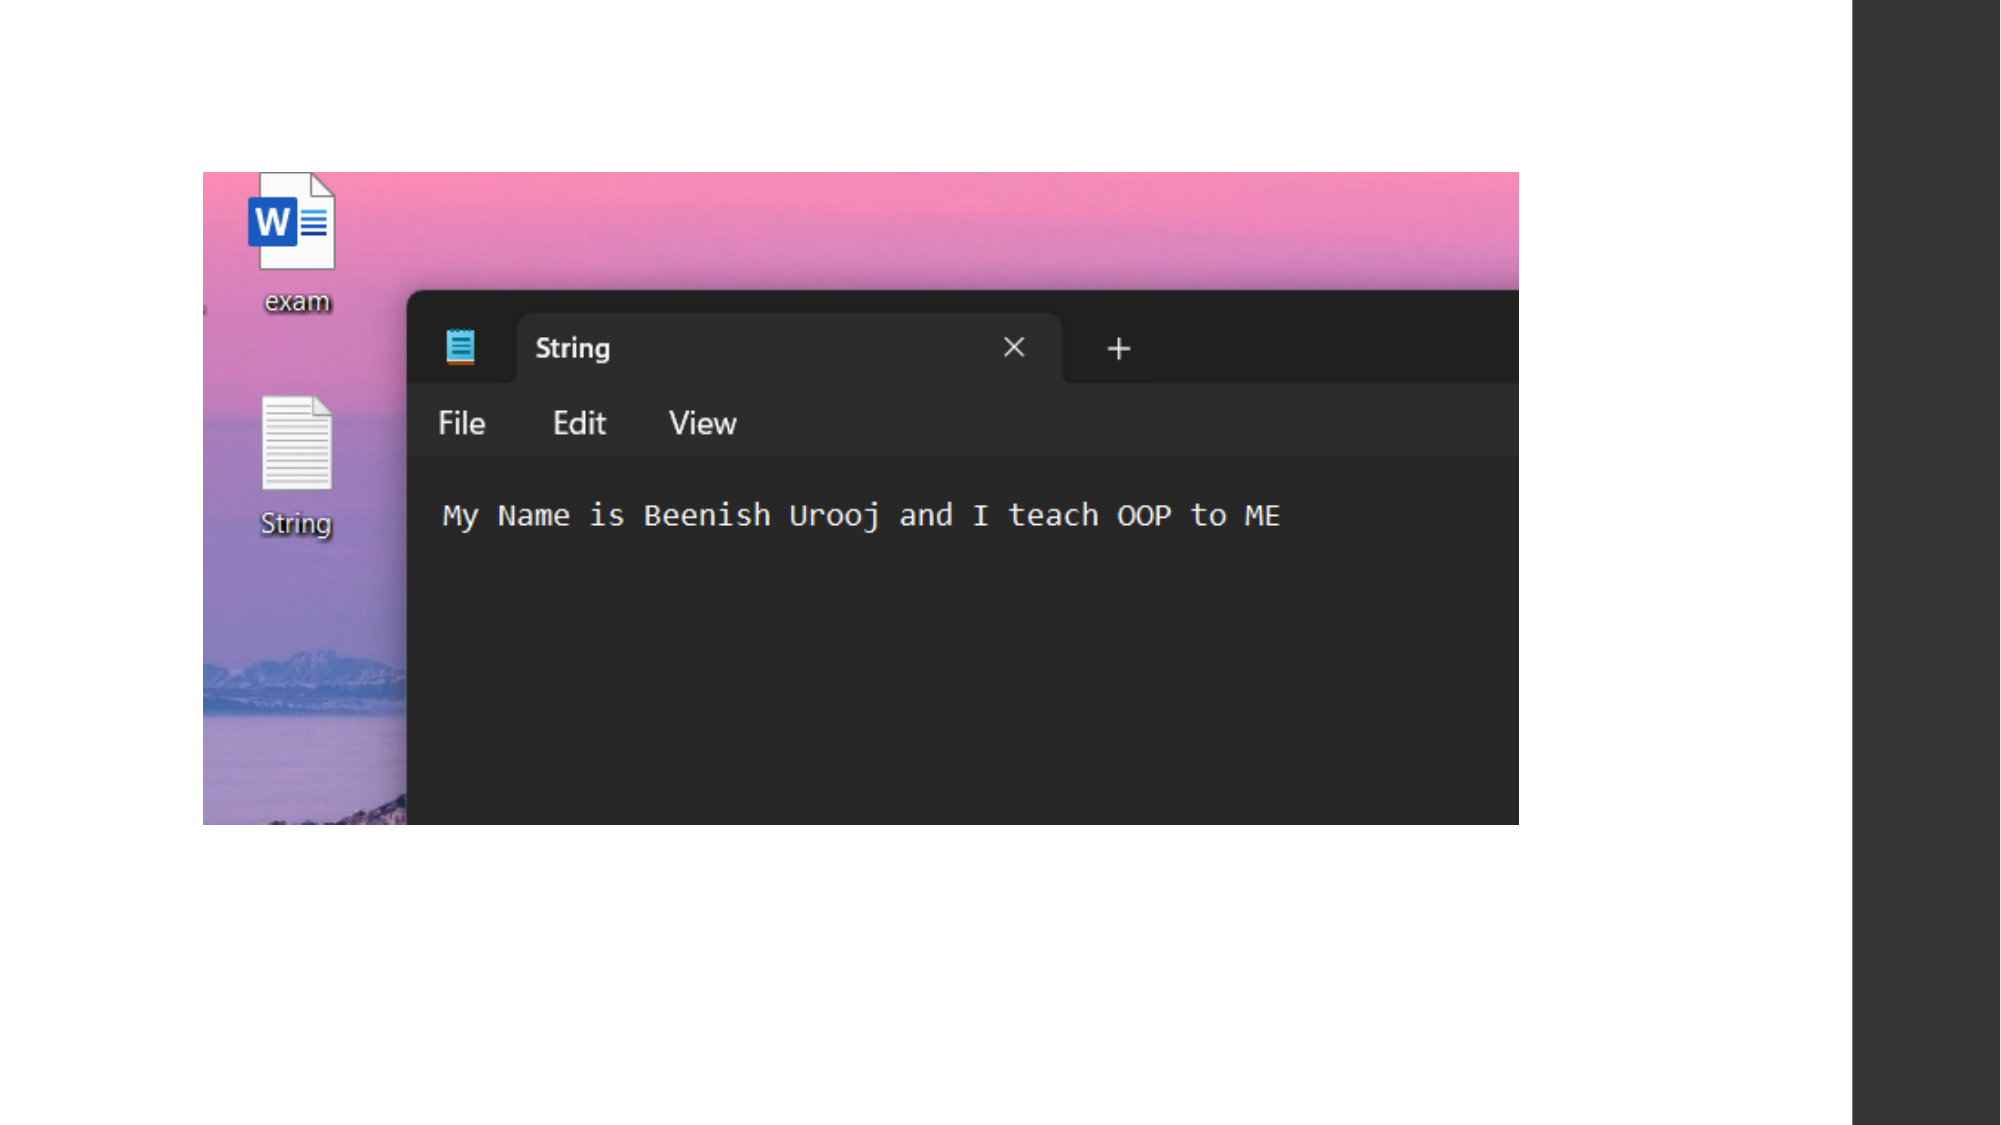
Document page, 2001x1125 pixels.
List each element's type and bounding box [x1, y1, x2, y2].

picture [202, 172, 1520, 826]
